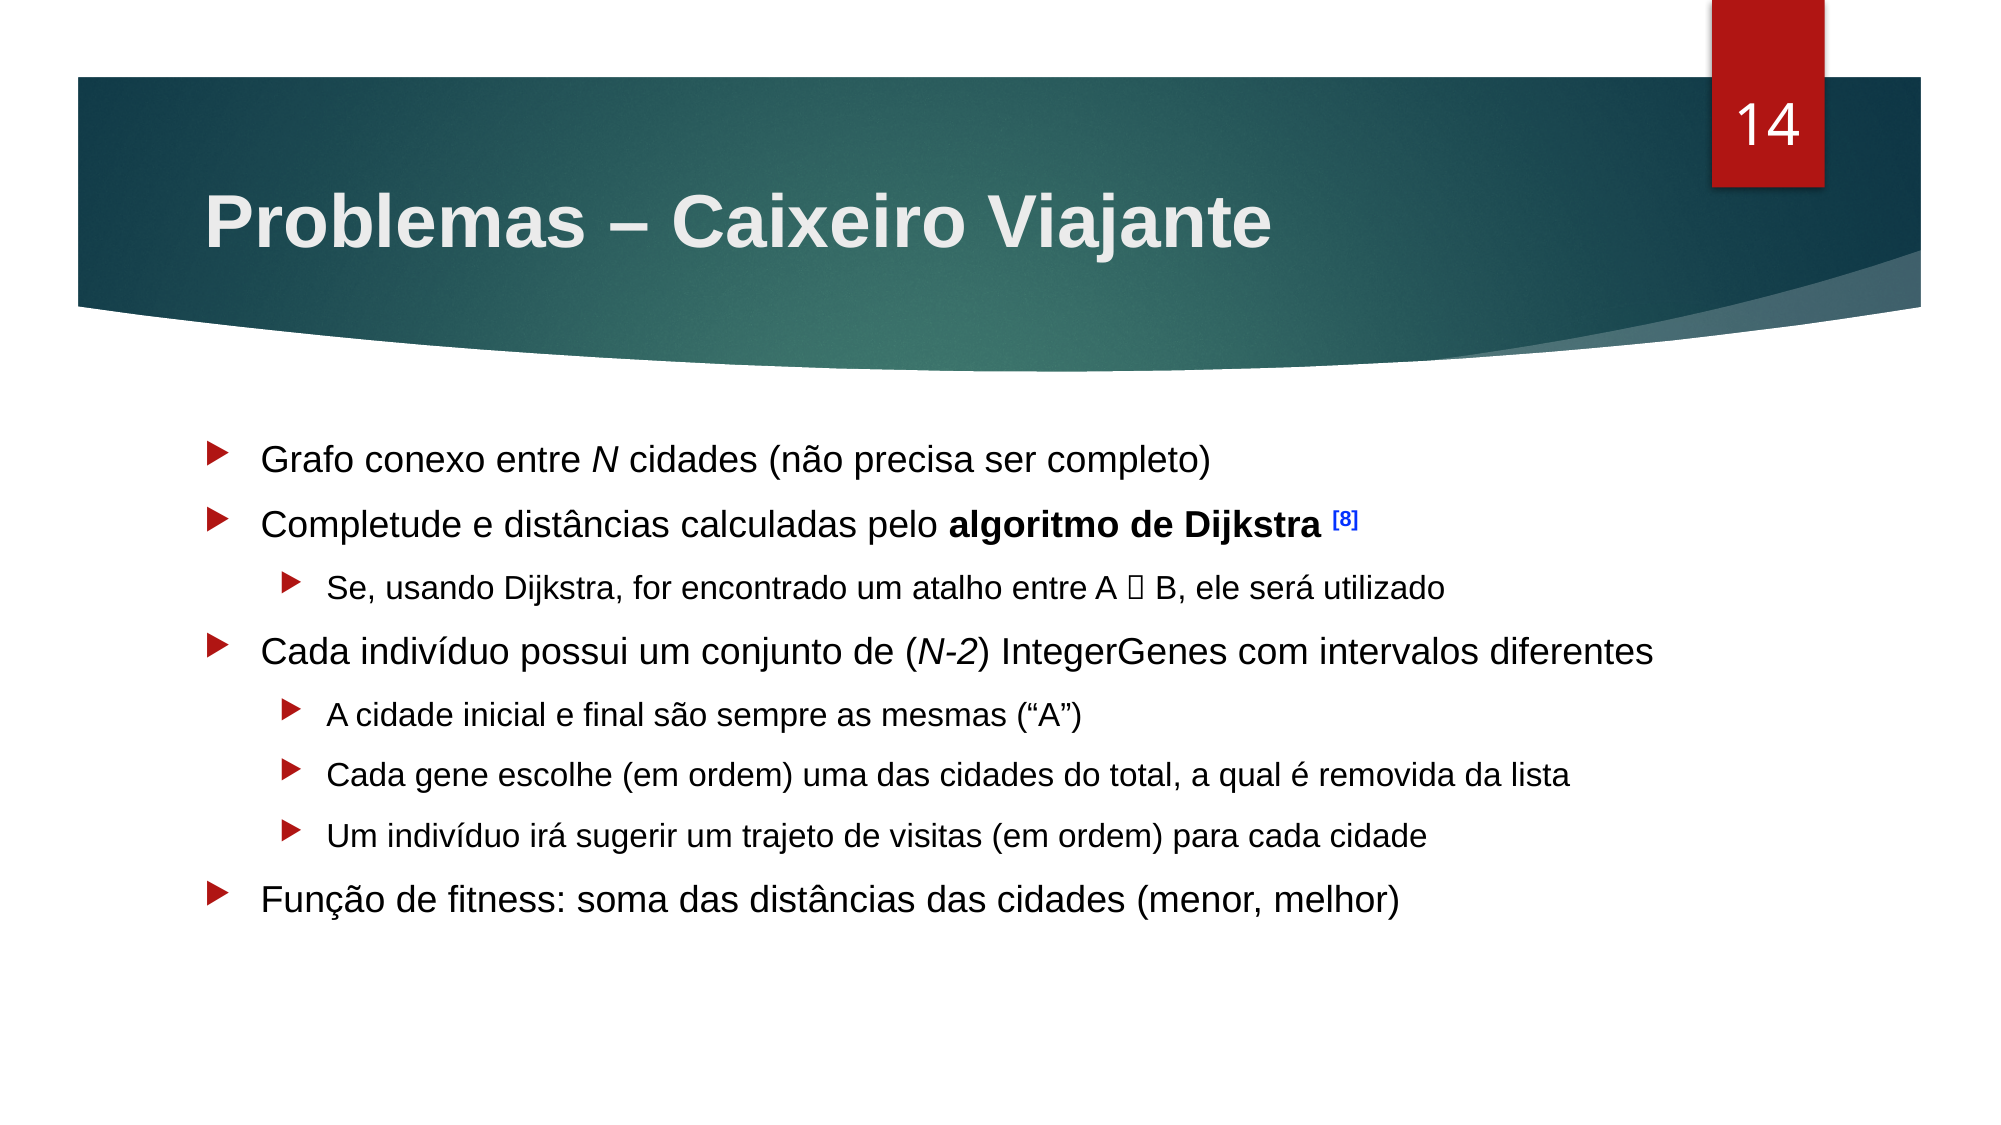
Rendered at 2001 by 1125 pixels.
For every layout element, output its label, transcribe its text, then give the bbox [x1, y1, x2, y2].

list Grafo conexo entre N cidades (não precisa ser completo) Completude e distâncias calculadas pelo algoritmo de Dijkstra [8] Se, usando Dijkstra, for encontrado um atalho entre A  B, ele será utilizado Cada indivíduo possui um conjunto de (N-2) IntegerGenes com intervalos diferentes A cidade inicial e final são sempre as mesmas (“A”) Cada gene escolhe (em ordem) uma das cidades do total, a qual é removida da lista Um indivíduo irá sugerir um trajeto de visitas (em ordem) para cada cidade Função de fitness: soma das distâncias das cidades (menor, melhor) [189, 427, 1772, 1032]
slide_number 13 [1698, 48, 1836, 175]
title Problemas – Caixeiro Viajante [189, 159, 1638, 276]
